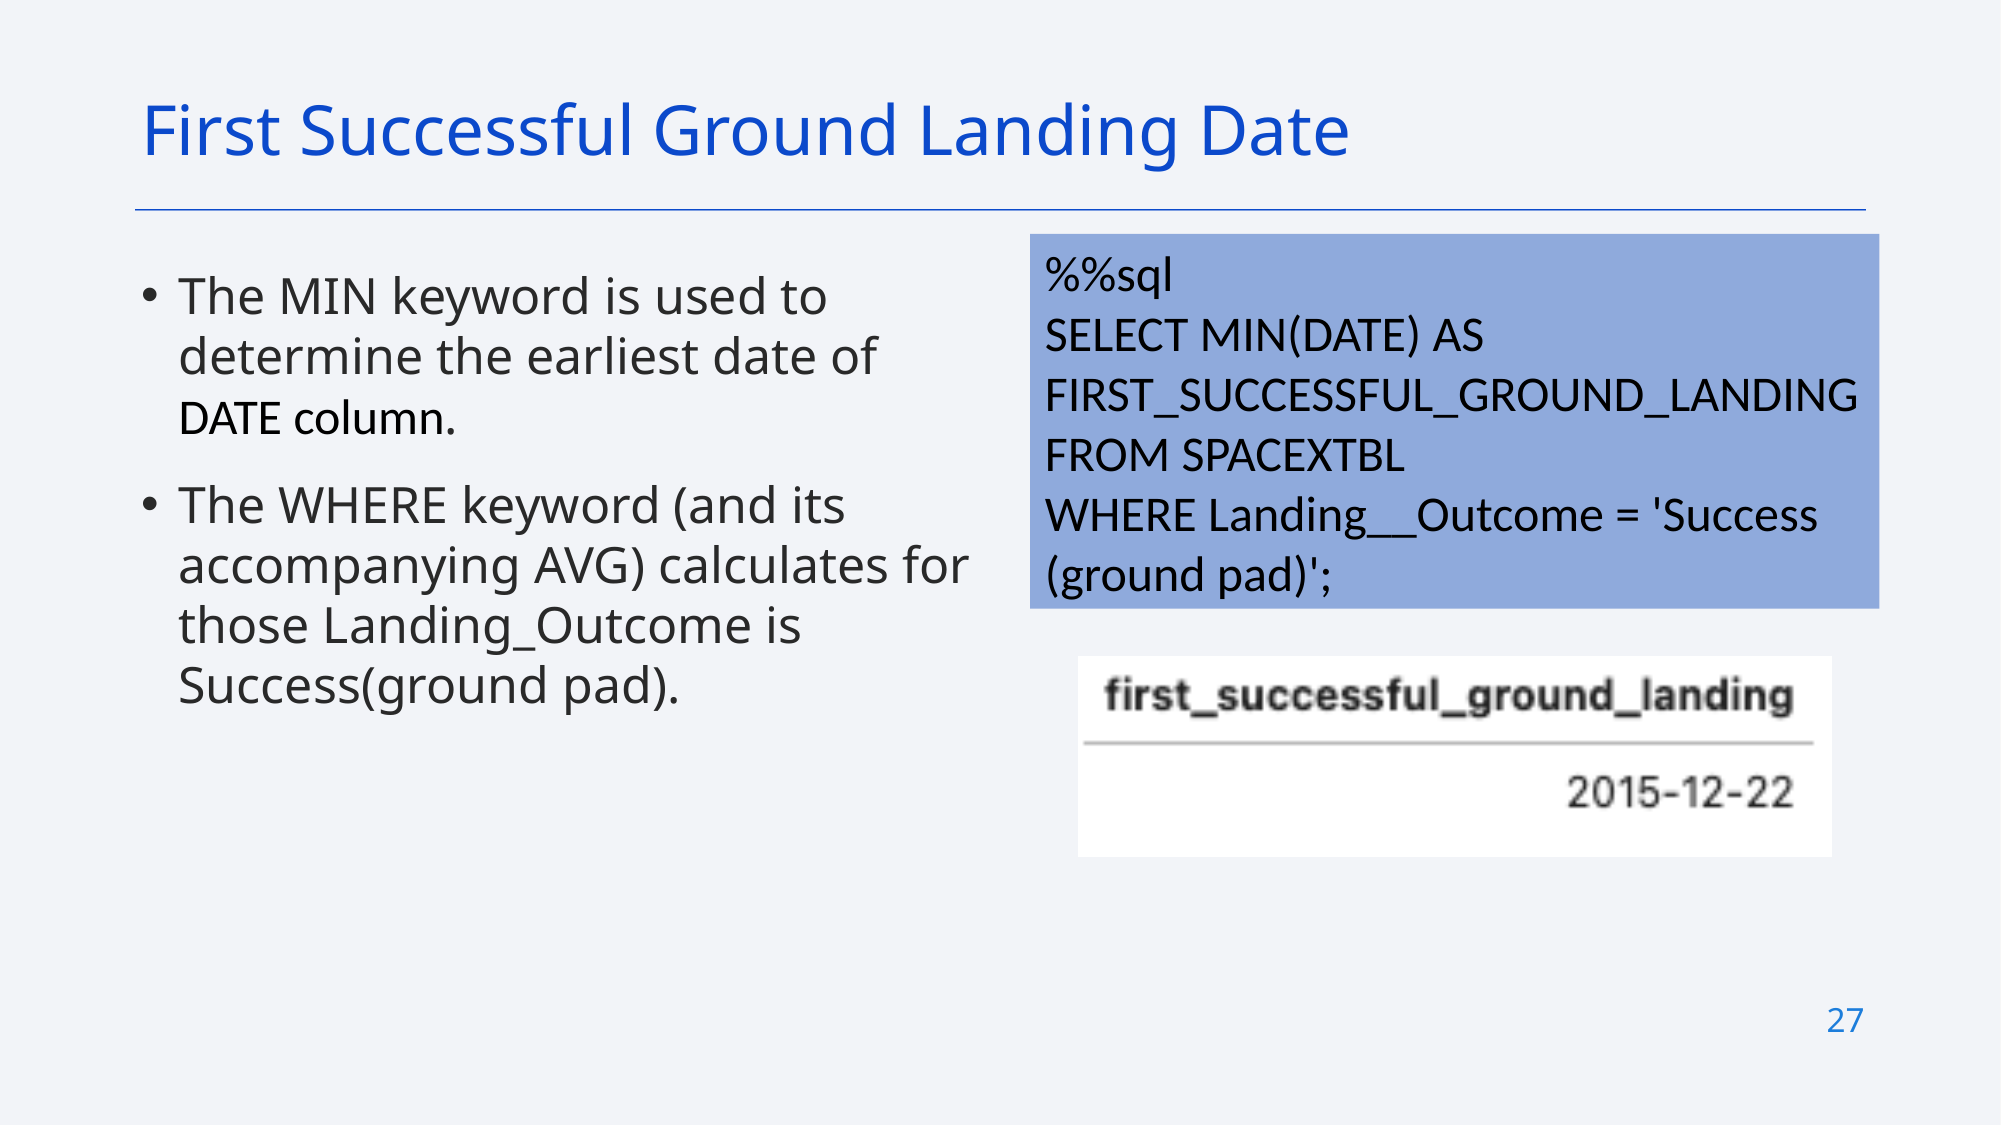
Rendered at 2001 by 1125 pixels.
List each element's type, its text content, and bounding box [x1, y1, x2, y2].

text_box The MIN keyword is used to determine the earliest date of DATE column. The WHERE keyword (and its accompanying AVG) calculates for those Landing_Outcome is Success(ground pad). [126, 257, 1000, 1014]
slide_number 27 [1429, 988, 1880, 1055]
picture [0, 0, 2001, 1125]
text_box First Successful Ground Landing Date [126, 88, 1852, 179]
text_box %%sql SELECT MIN(DATE) AS FIRST_SUCCESSFUL_GROUND_LANDING FROM SPACEXTBL WHERE Landing__Outcome = 'Success (ground pad)'; [1030, 233, 1880, 609]
